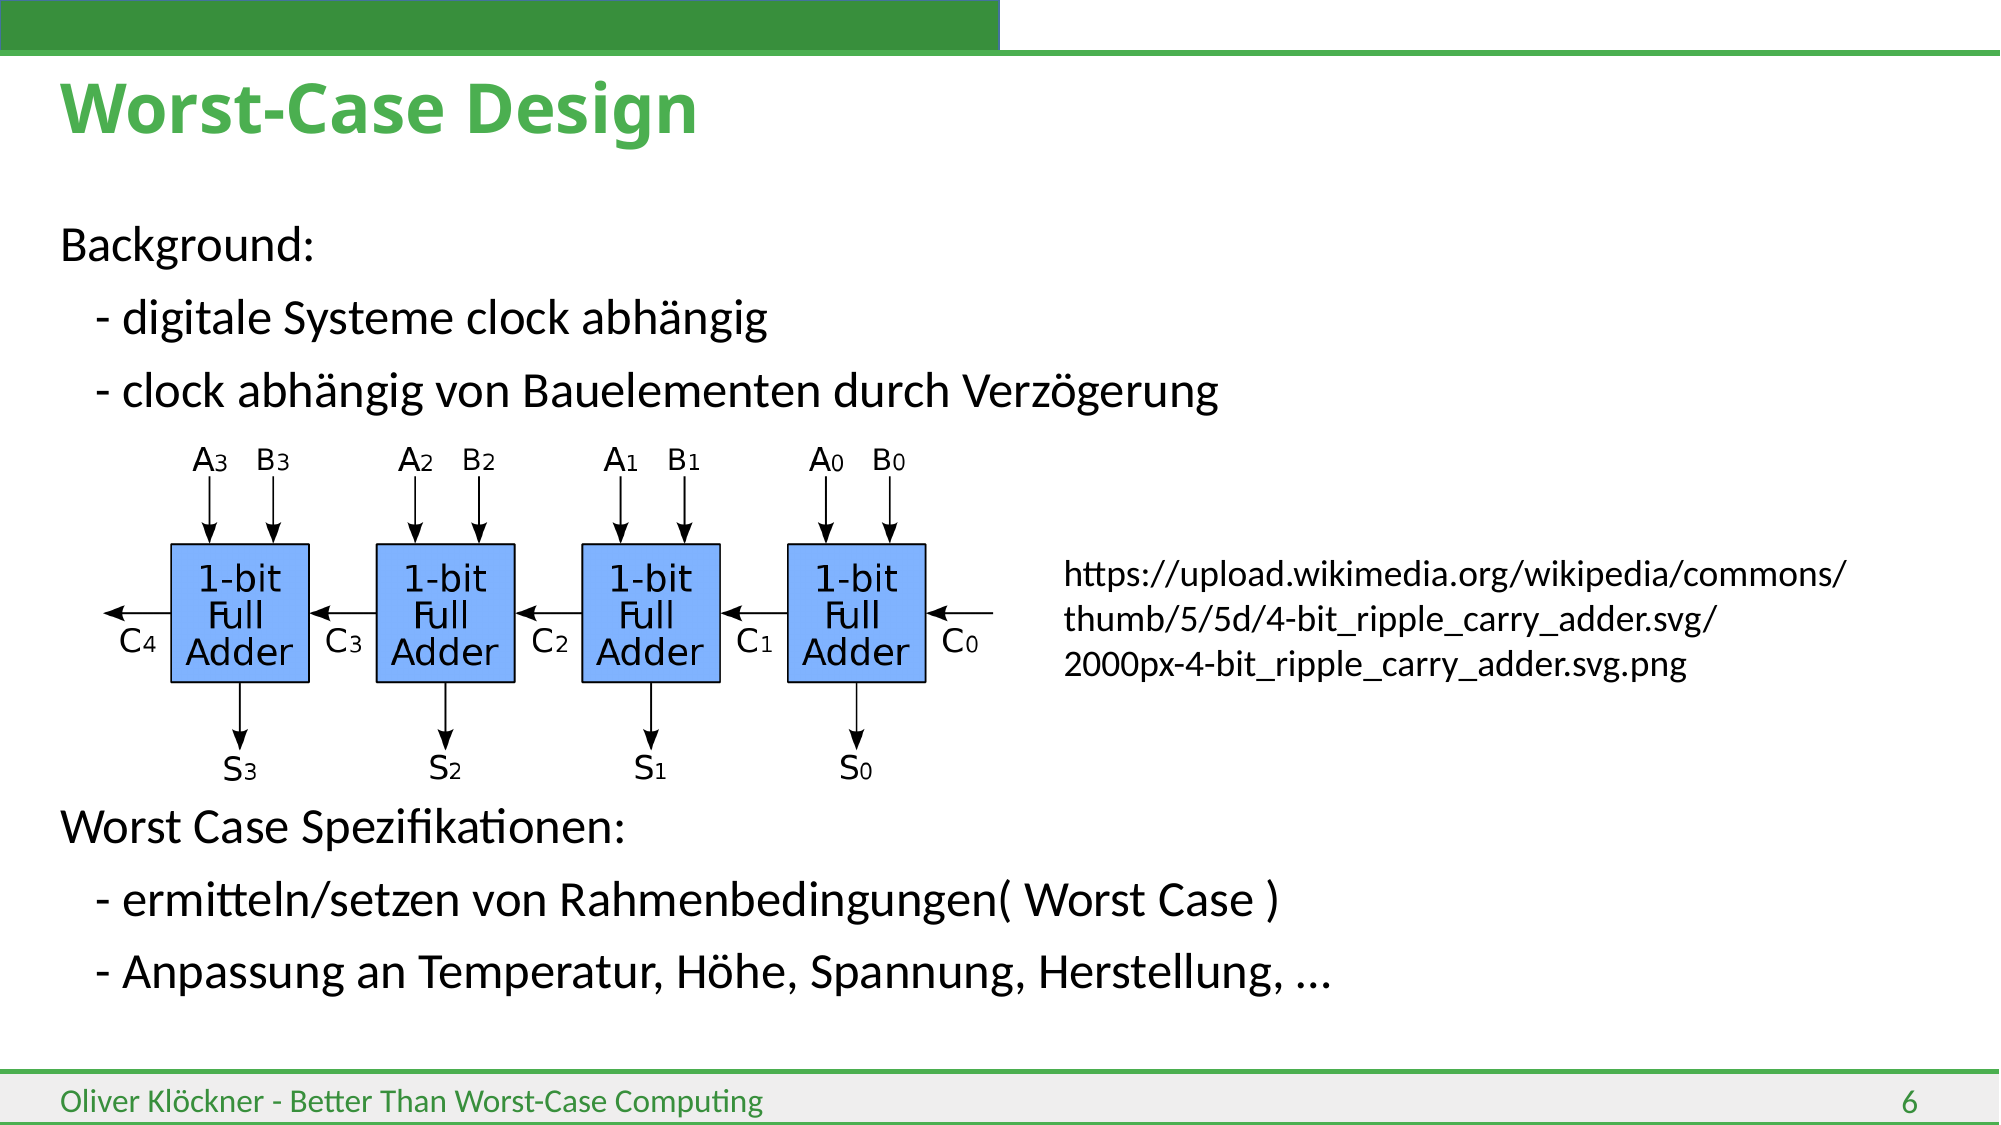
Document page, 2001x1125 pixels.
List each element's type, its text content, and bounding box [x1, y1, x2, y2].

picture [91, 433, 1010, 801]
slide_number 6 [1483, 1069, 1934, 1125]
footer Oliver Klöckner - Better Than Worst-Case Computing [45, 1071, 988, 1125]
text_box https://upload.wikimedia.org/wikipedia/commons/ thumb/5/5d/4-bit_ripple_carry_adder.svg/ 2000px-4-bit_ripple_carry_adder.svg.png [1048, 541, 1863, 692]
title Worst-Case Design [45, 66, 1950, 157]
list Background: - digitale Systeme clock abhängig - clock abhängig von Bauelementen durch Verzögerung Worst Case Spezifikationen: - ermitteln/setzen von Rahmenbedingungen( Worst Case ) - Anpassung an Temperatur, Höhe, Spannung, Herstellung, … [45, 210, 1950, 1017]
